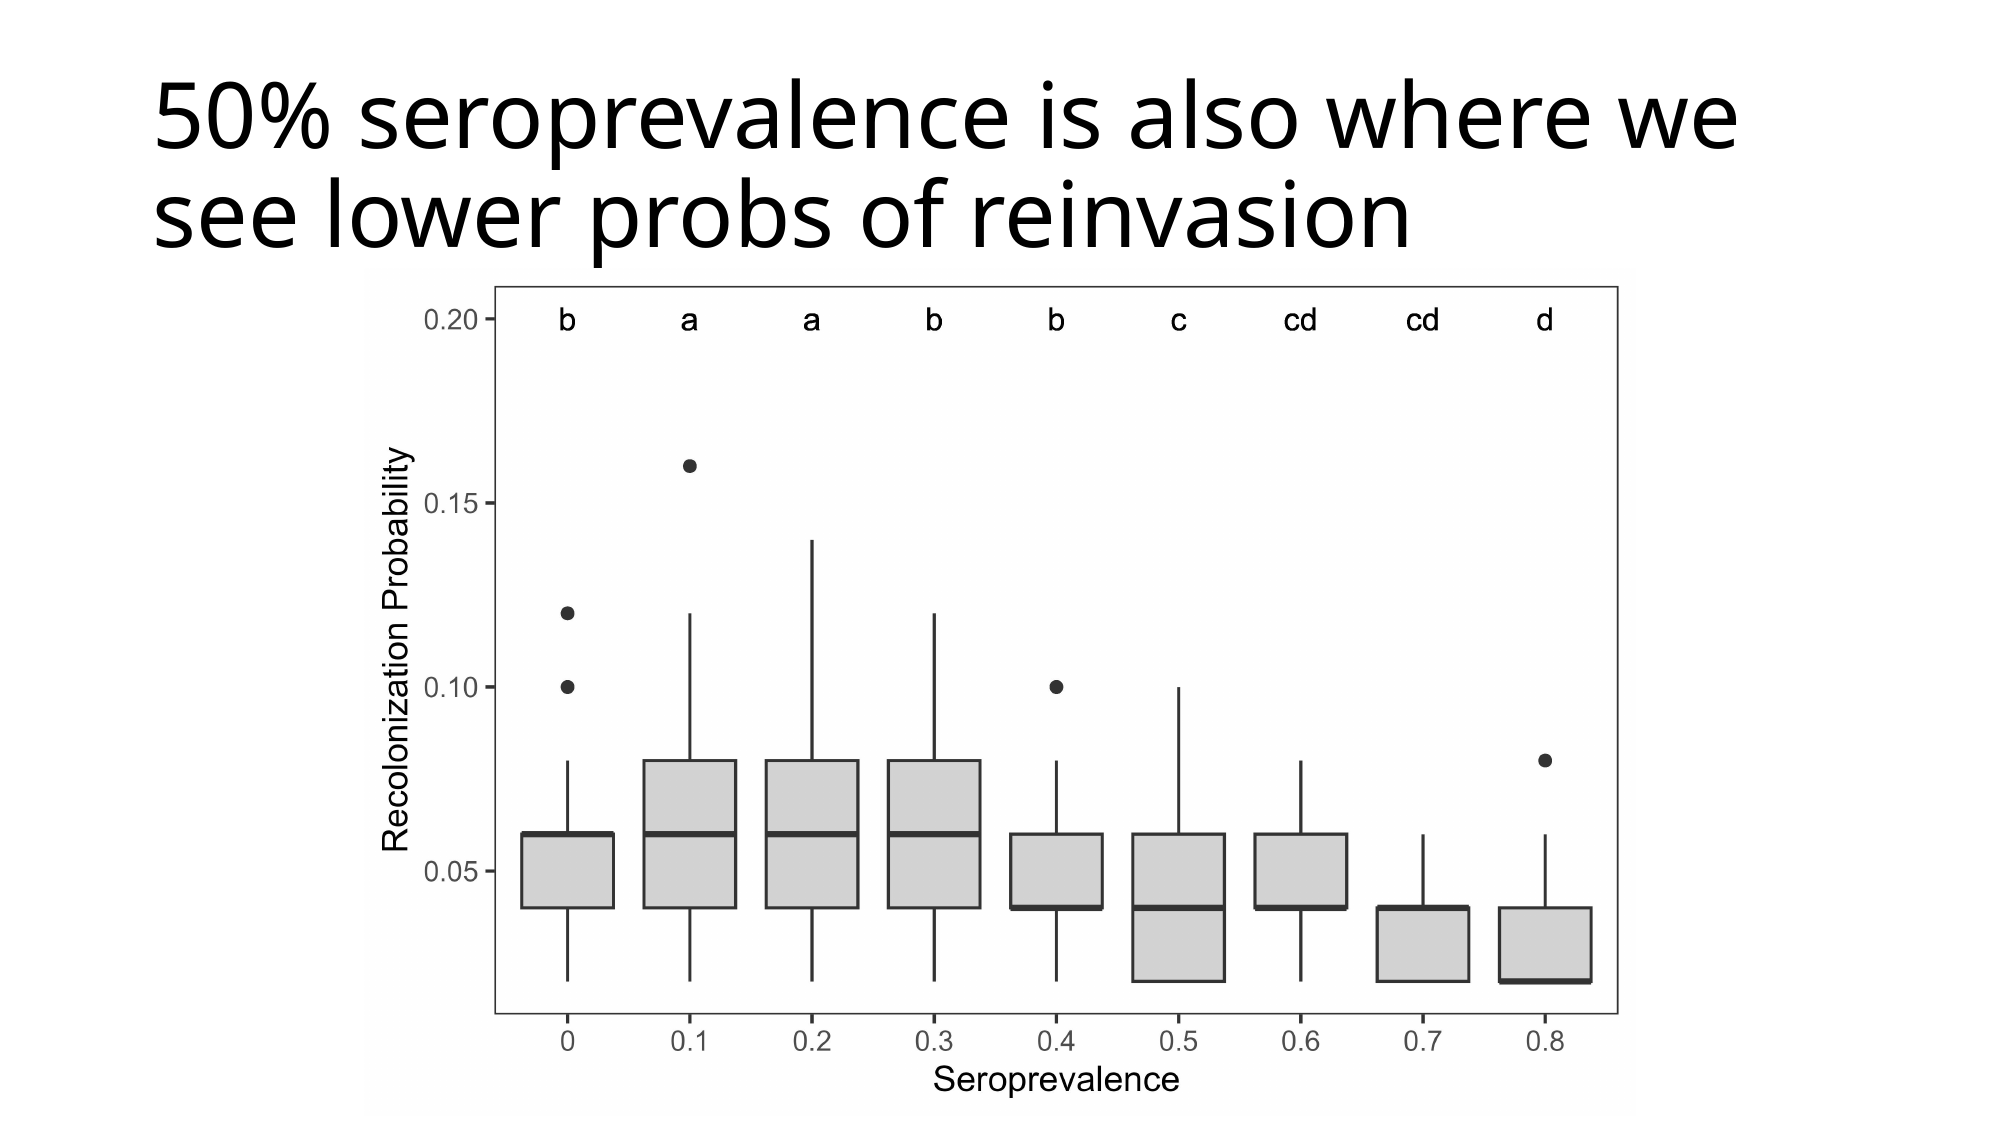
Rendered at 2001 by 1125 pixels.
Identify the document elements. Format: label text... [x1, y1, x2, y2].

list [363, 267, 1637, 1117]
title 50% seroprevalence is also where we see lower probs of reinvasion [137, 59, 1863, 278]
